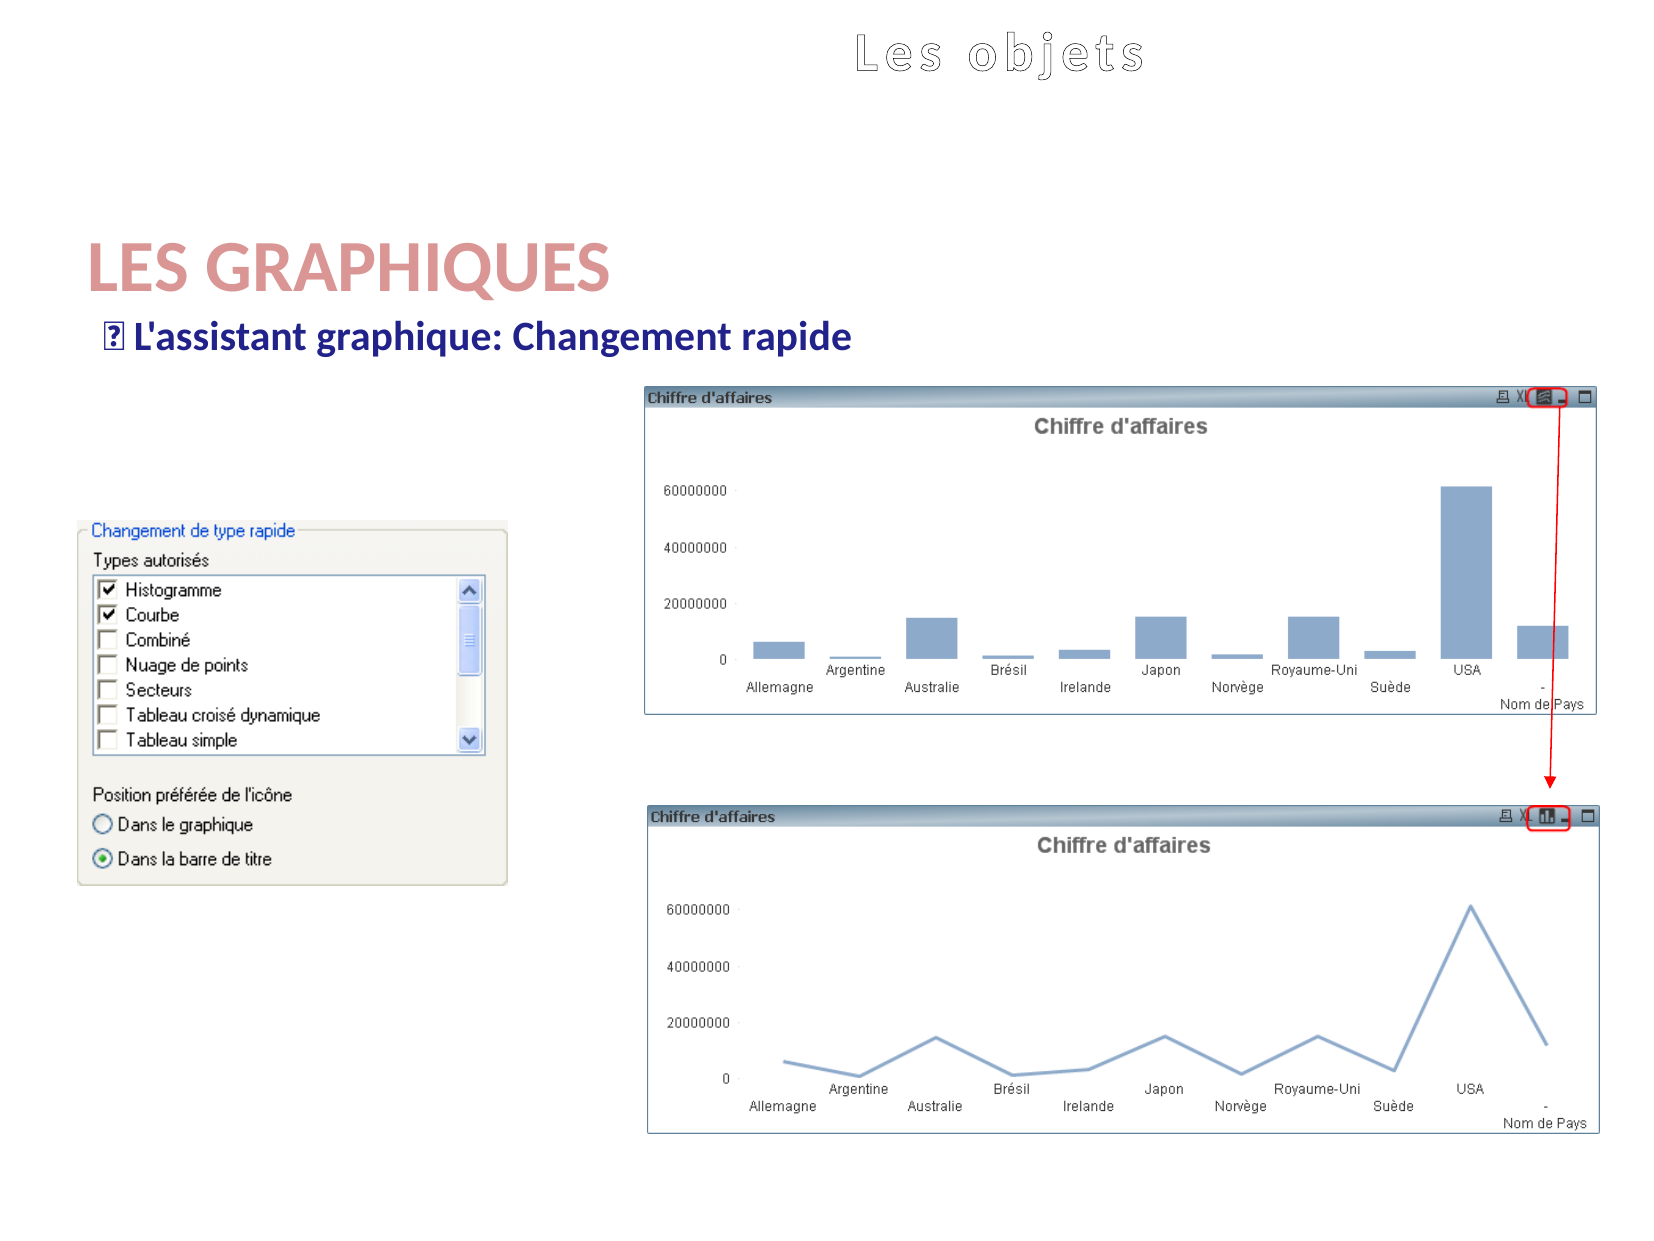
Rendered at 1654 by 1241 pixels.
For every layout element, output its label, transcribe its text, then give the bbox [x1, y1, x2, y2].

picture [77, 520, 508, 887]
picture [647, 805, 1600, 1134]
picture [644, 386, 1597, 715]
text_box  L'assistant graphique: Changement rapide [88, 301, 1566, 367]
title Les objets [345, 8, 1654, 110]
text_box [1544, 723, 1557, 789]
text_box Les Graphiques [71, 230, 1560, 316]
